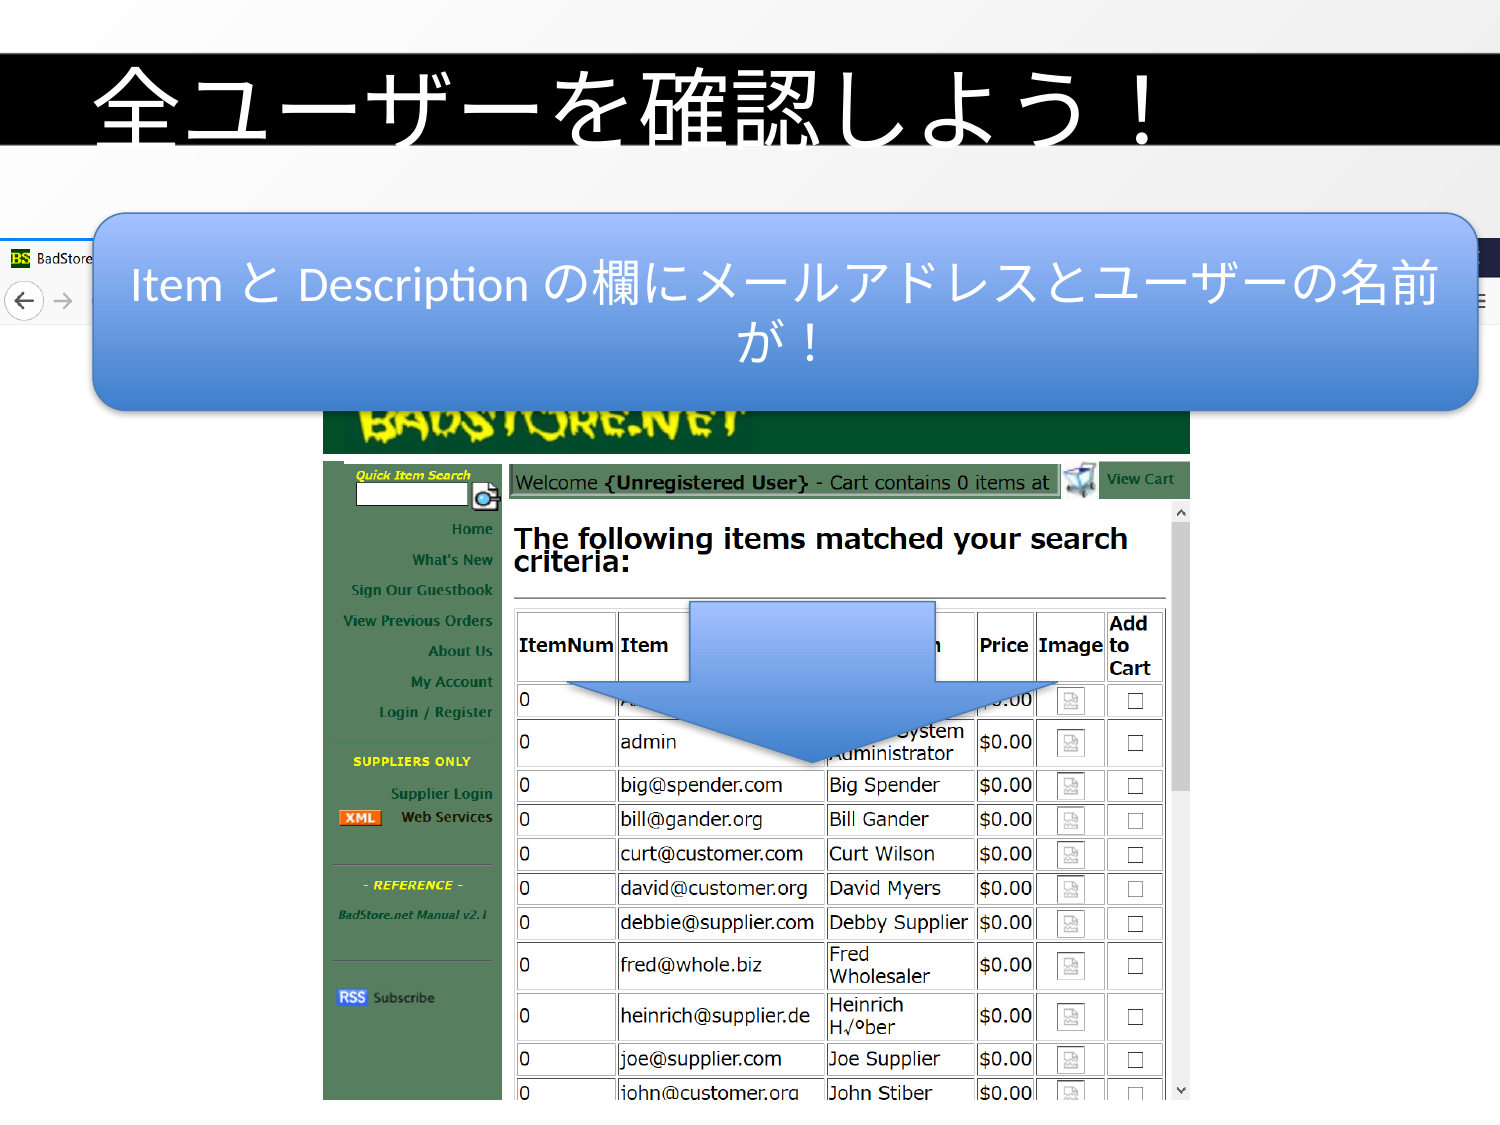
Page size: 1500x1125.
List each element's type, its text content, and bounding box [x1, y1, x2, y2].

picture [0, 0, 1500, 1125]
text_box ItemとDescriptionの欄にメールアドレスとユーザーの名前が！ [93, 212, 1478, 237]
text_box 全ユーザーを確認しよう！ [74, 13, 1425, 202]
